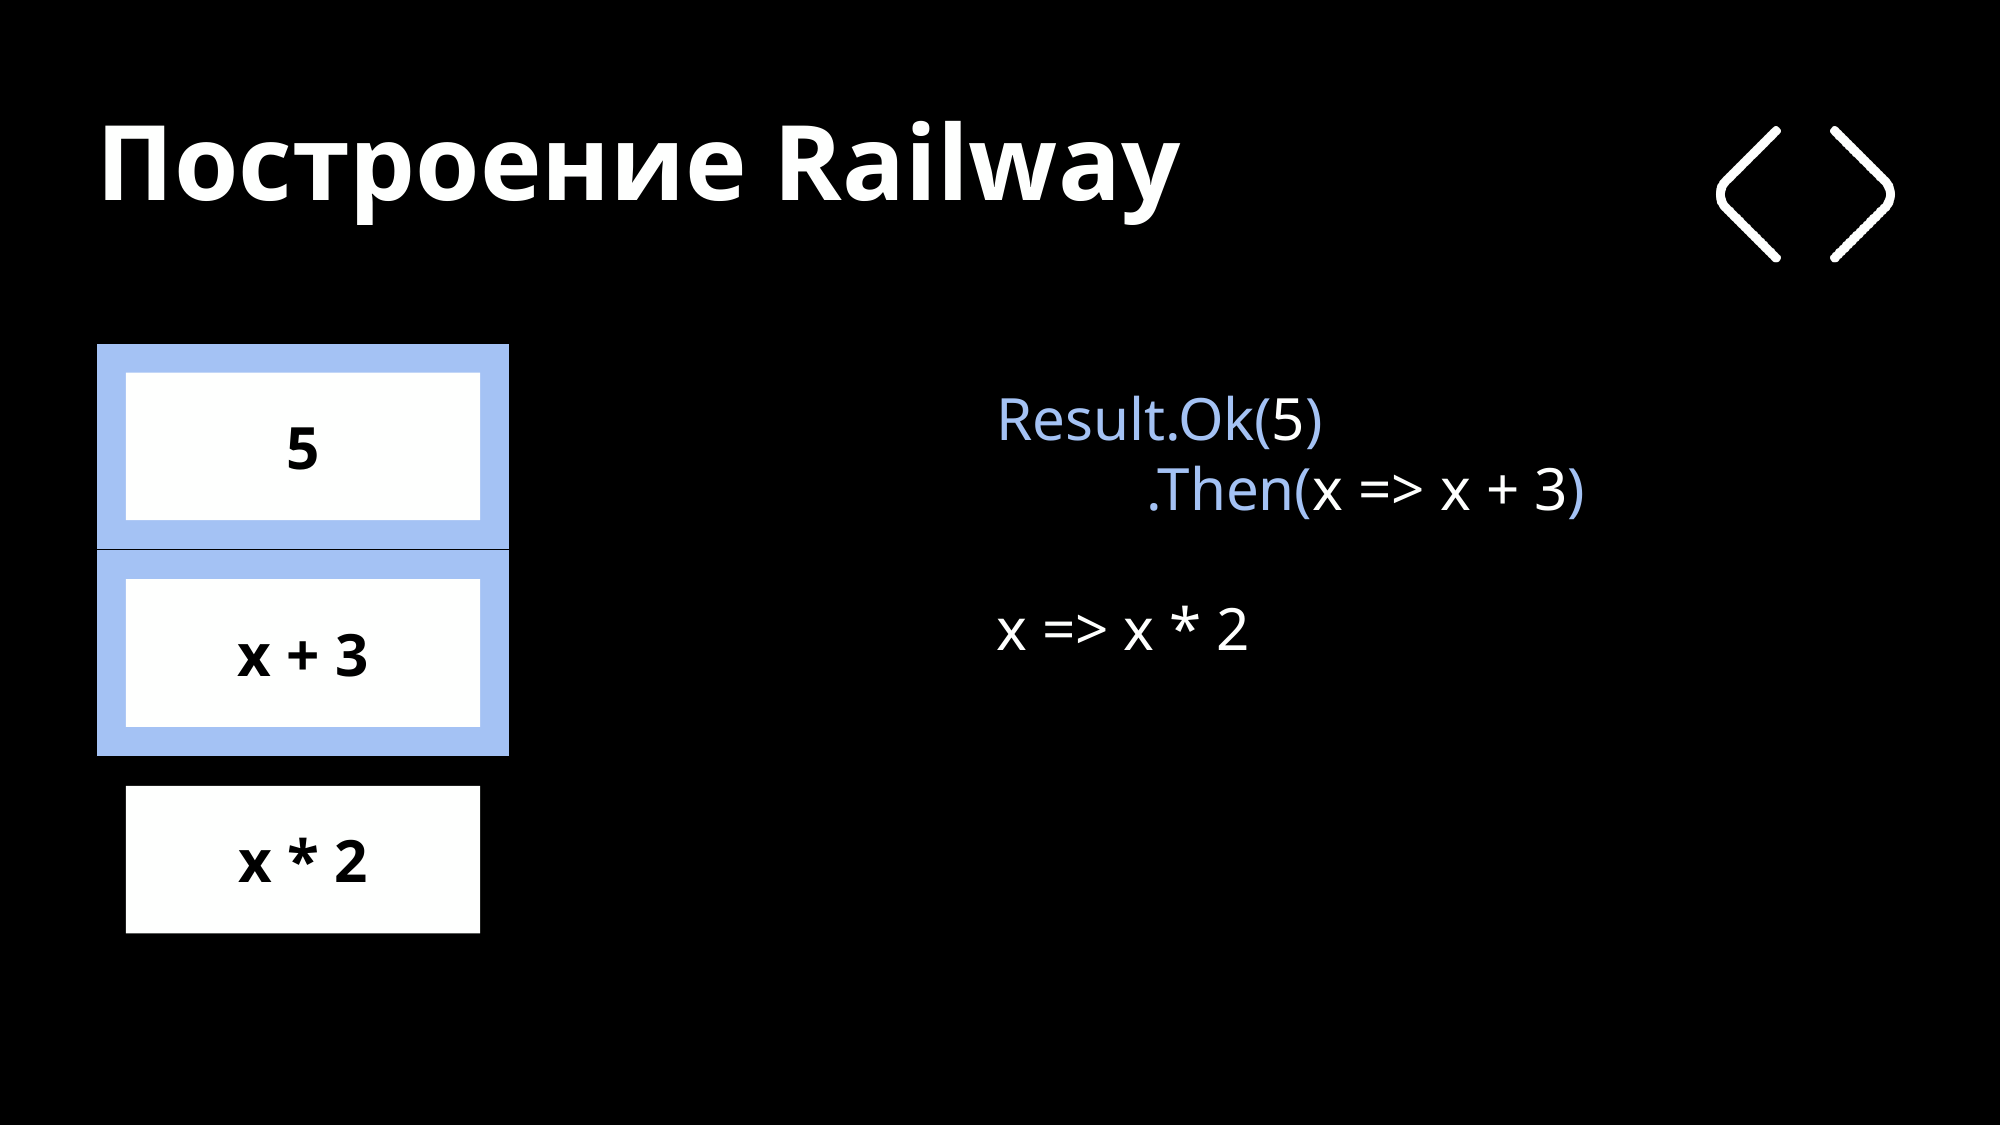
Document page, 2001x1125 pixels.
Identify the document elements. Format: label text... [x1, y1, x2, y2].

title Построение Railway [96, 95, 1705, 293]
picture [1706, 95, 1904, 293]
text_box [125, 372, 481, 521]
text_box [125, 785, 481, 934]
text_box x + 3 [164, 602, 442, 703]
text_box x * 2 [164, 809, 442, 910]
text_box [96, 342, 510, 549]
text_box Result.Ok(5) .Then(x => x + 3) x => x * 2 [981, 366, 2000, 677]
text_box 5 [164, 395, 442, 496]
text_box [96, 549, 510, 757]
text_box [125, 579, 481, 727]
